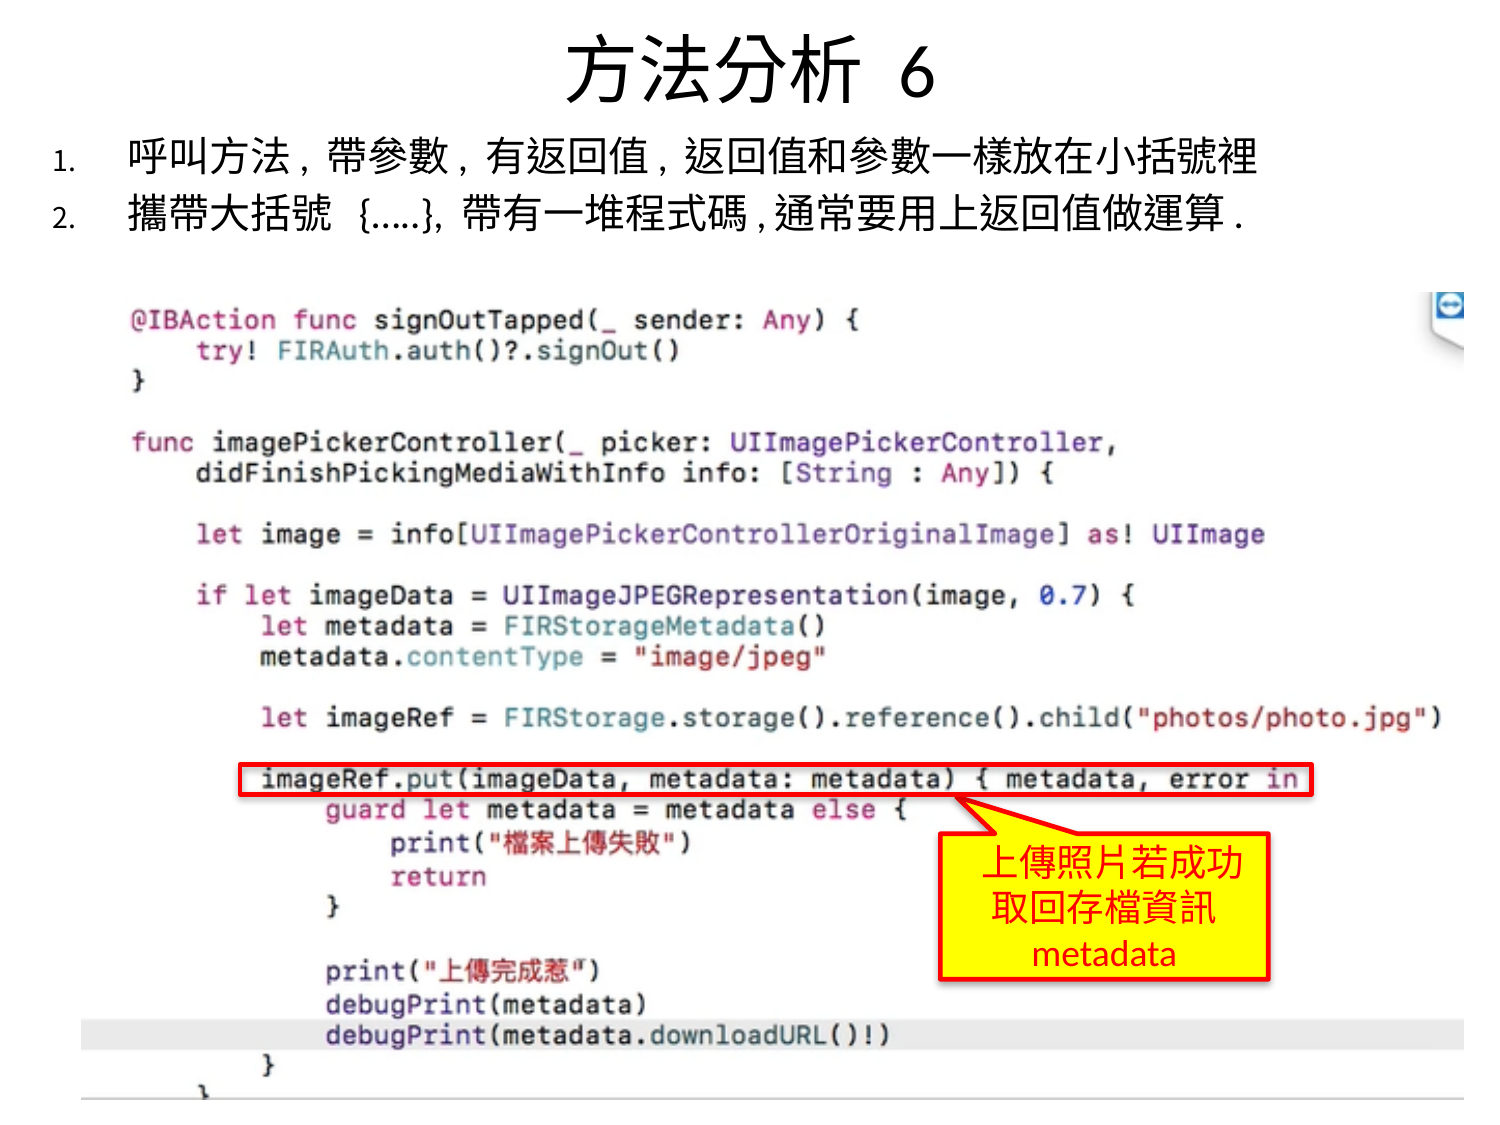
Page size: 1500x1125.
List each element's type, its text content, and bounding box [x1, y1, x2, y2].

title 方法分析 6 [0, 0, 1500, 137]
list 呼叫方法, 帶參數, 有返回值, 返回值和參數一樣放在小括號裡 攜帶大括號 {…..}, 帶有一堆程式碼,通常要用上返回值做運算. [37, 122, 1464, 308]
picture [81, 291, 1464, 1101]
